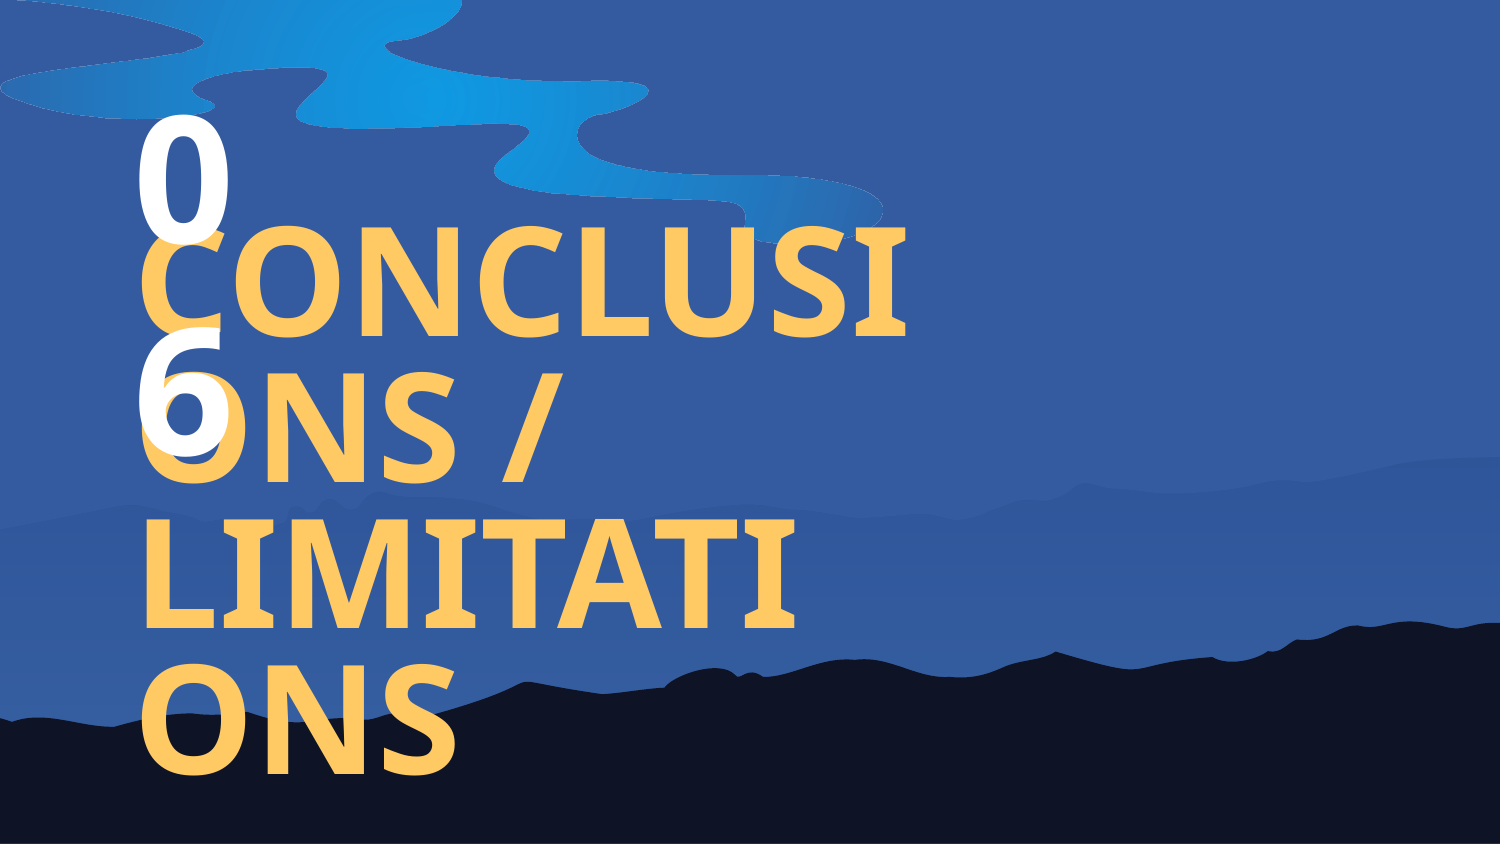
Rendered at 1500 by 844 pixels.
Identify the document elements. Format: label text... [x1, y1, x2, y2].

title 06 [118, 200, 334, 357]
title CONCLUSIONS / LIMITATIONS [118, 328, 928, 696]
